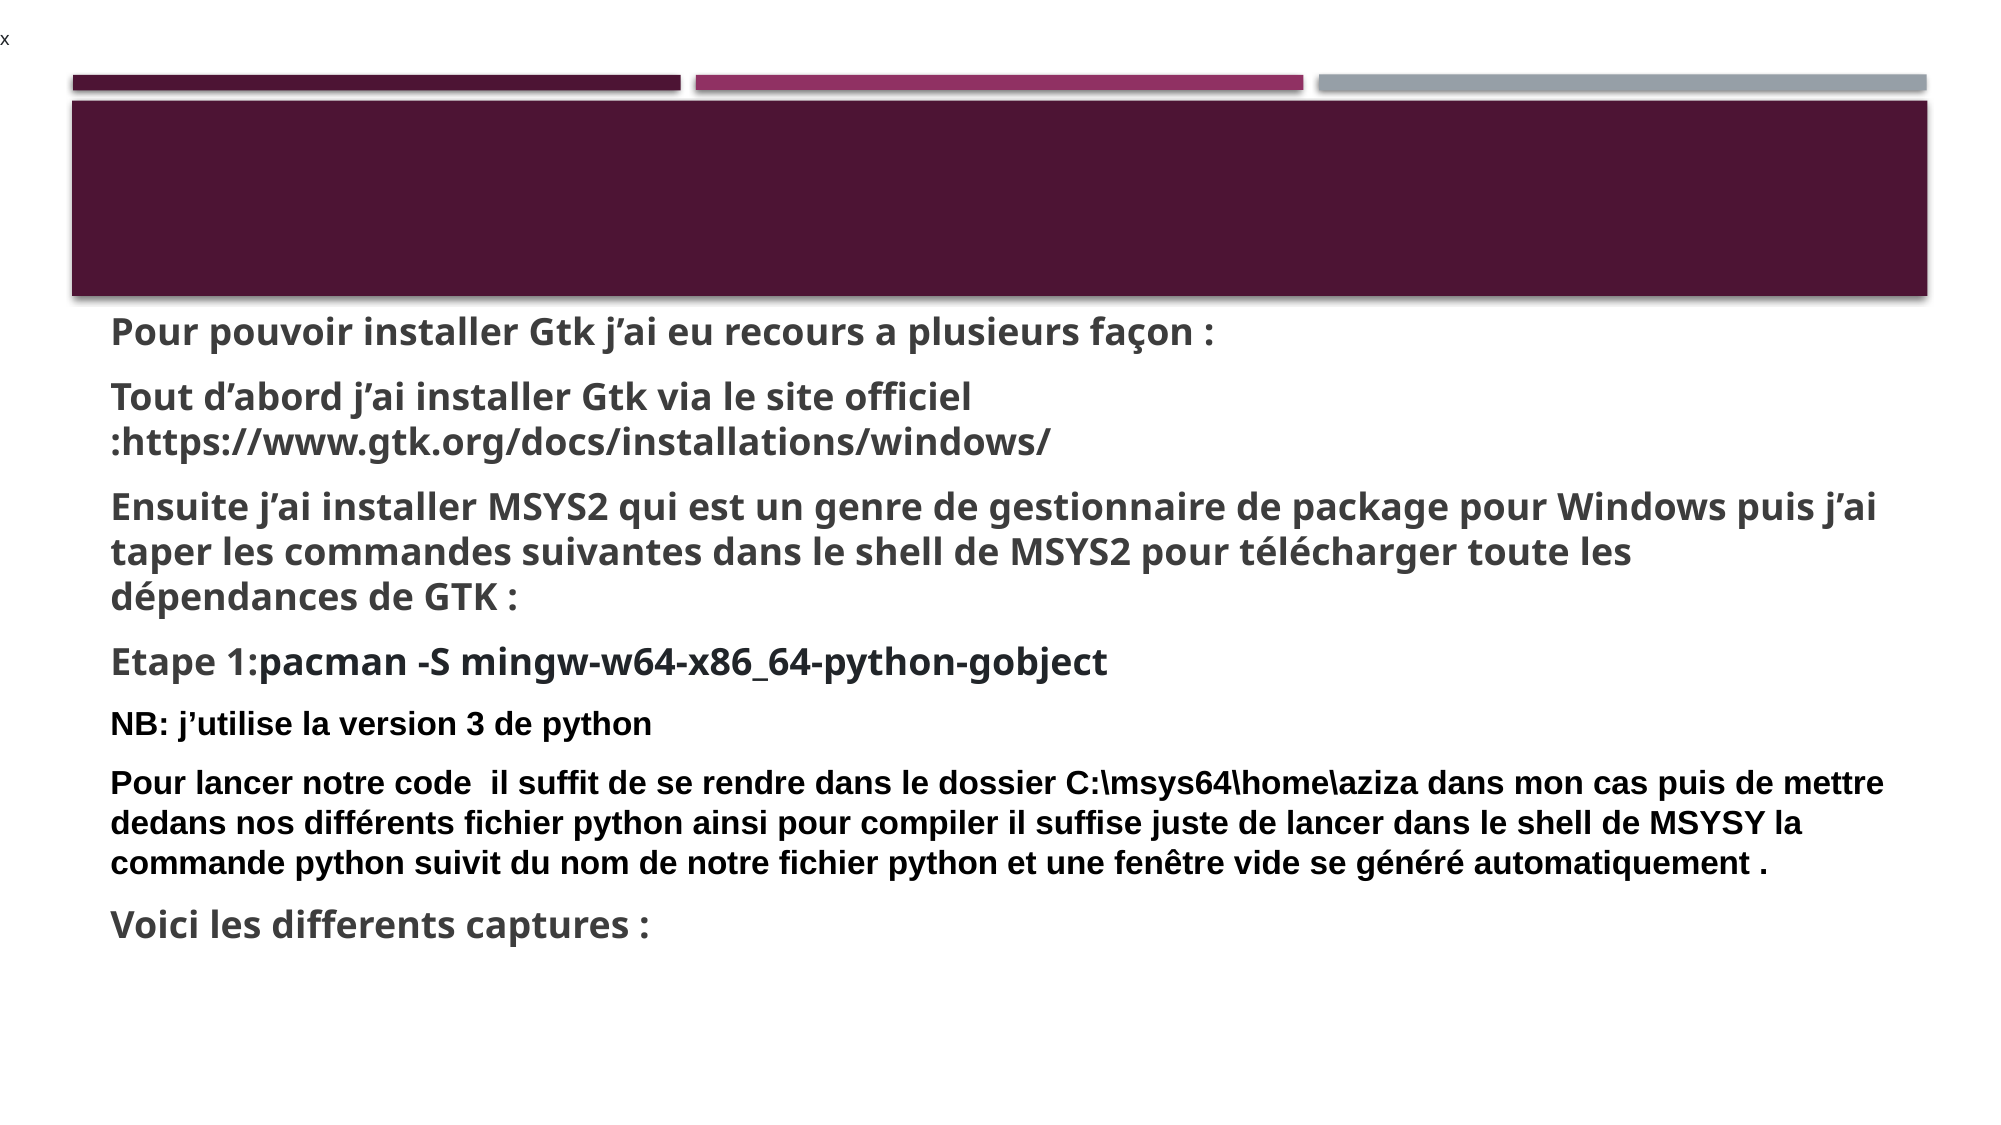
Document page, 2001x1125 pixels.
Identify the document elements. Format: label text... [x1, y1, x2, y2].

text_box x [0, 26, 10, 49]
list Pour pouvoir installer Gtk j’ai eu recours a plusieurs façon : Tout d’abord j’ai installer Gtk via le site officiel :https://www.gtk.org/docs/installations/windows/ Ensuite j’ai installer MSYS2 qui est un genre de gestionnaire de package pour Windows puis j’ai taper les commandes suivantes dans le shell de MSYS2 pour télécharger toute les dépendances de GTK : Etape 1:pacman -S mingw-w64-x86_64-python-gobject NB: j’utilise la version 3 de python Pour lancer notre code il suffit de se rendre dans le dossier C:\msys64\home\aziza dans mon cas puis de mettre dedans nos différents fichier python ainsi pour compiler il suffise juste de lancer dans le shell de MSYSY la commande python suivit du nom de notre fichier python et une fenêtre vide se généré automatiquement . Voici les differents captures : [95, 357, 1905, 962]
